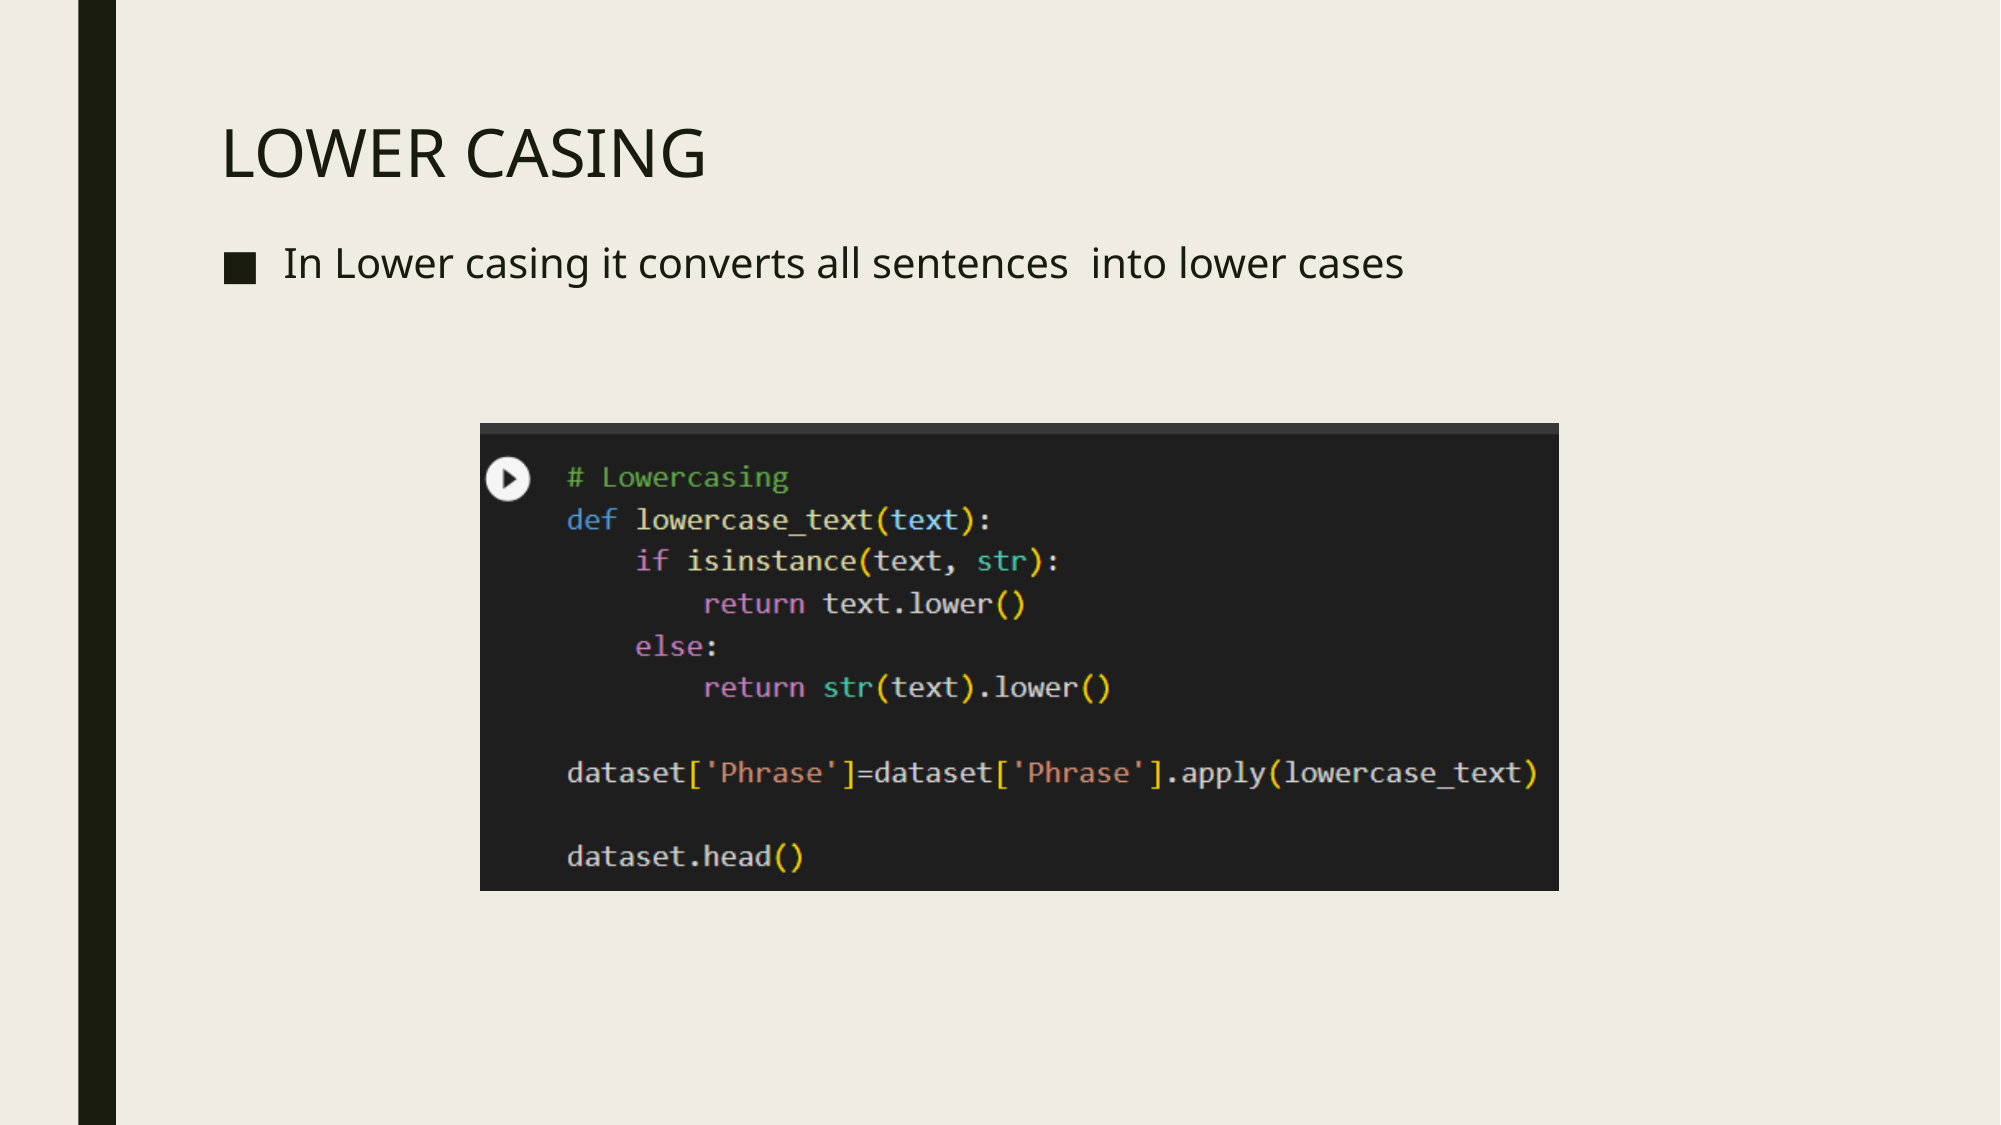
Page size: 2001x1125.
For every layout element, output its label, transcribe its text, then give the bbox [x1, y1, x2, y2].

list In Lower casing it converts all sentences into lower cases [205, 233, 1800, 963]
picture [479, 423, 1559, 891]
title LOWER CASING [205, 112, 1800, 200]
